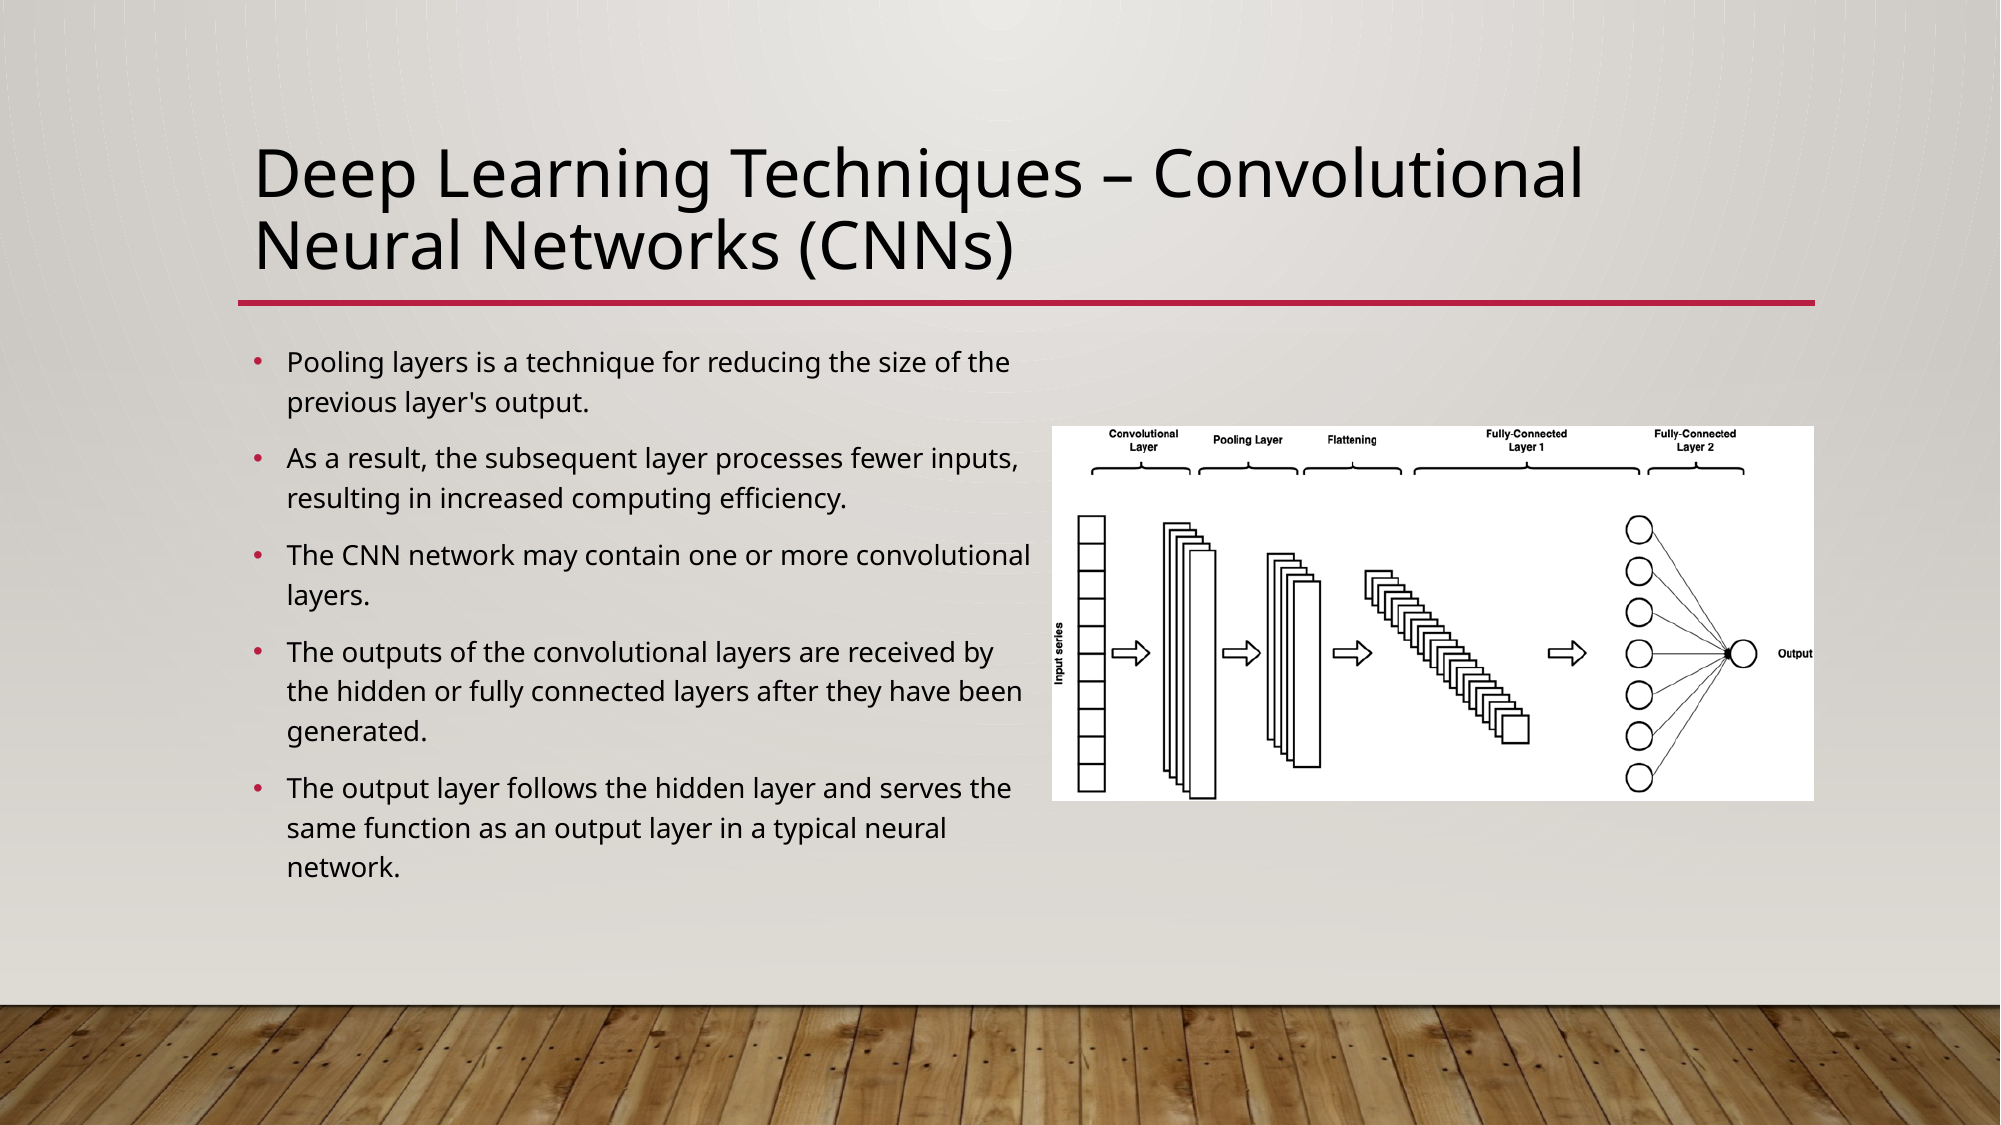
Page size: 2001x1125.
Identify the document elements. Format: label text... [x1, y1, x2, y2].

picture [1052, 426, 1814, 802]
title Deep Learning Techniques – Convolutional Neural Networks (CNNs) [238, 131, 1814, 305]
picture [0, 1005, 2000, 1125]
list Pooling layers is a technique for reducing the size of the previous layer's output. As a result, the subsequent layer processes fewer inputs, resulting in increased computing efficiency. The CNN network may contain one or more convolutional layers. The outputs of the convolutional layers are received by the hidden or fully connected layers after they have been generated. The output layer follows the hidden layer and serves the same function as an output layer in a typical neural network. [238, 330, 1053, 897]
